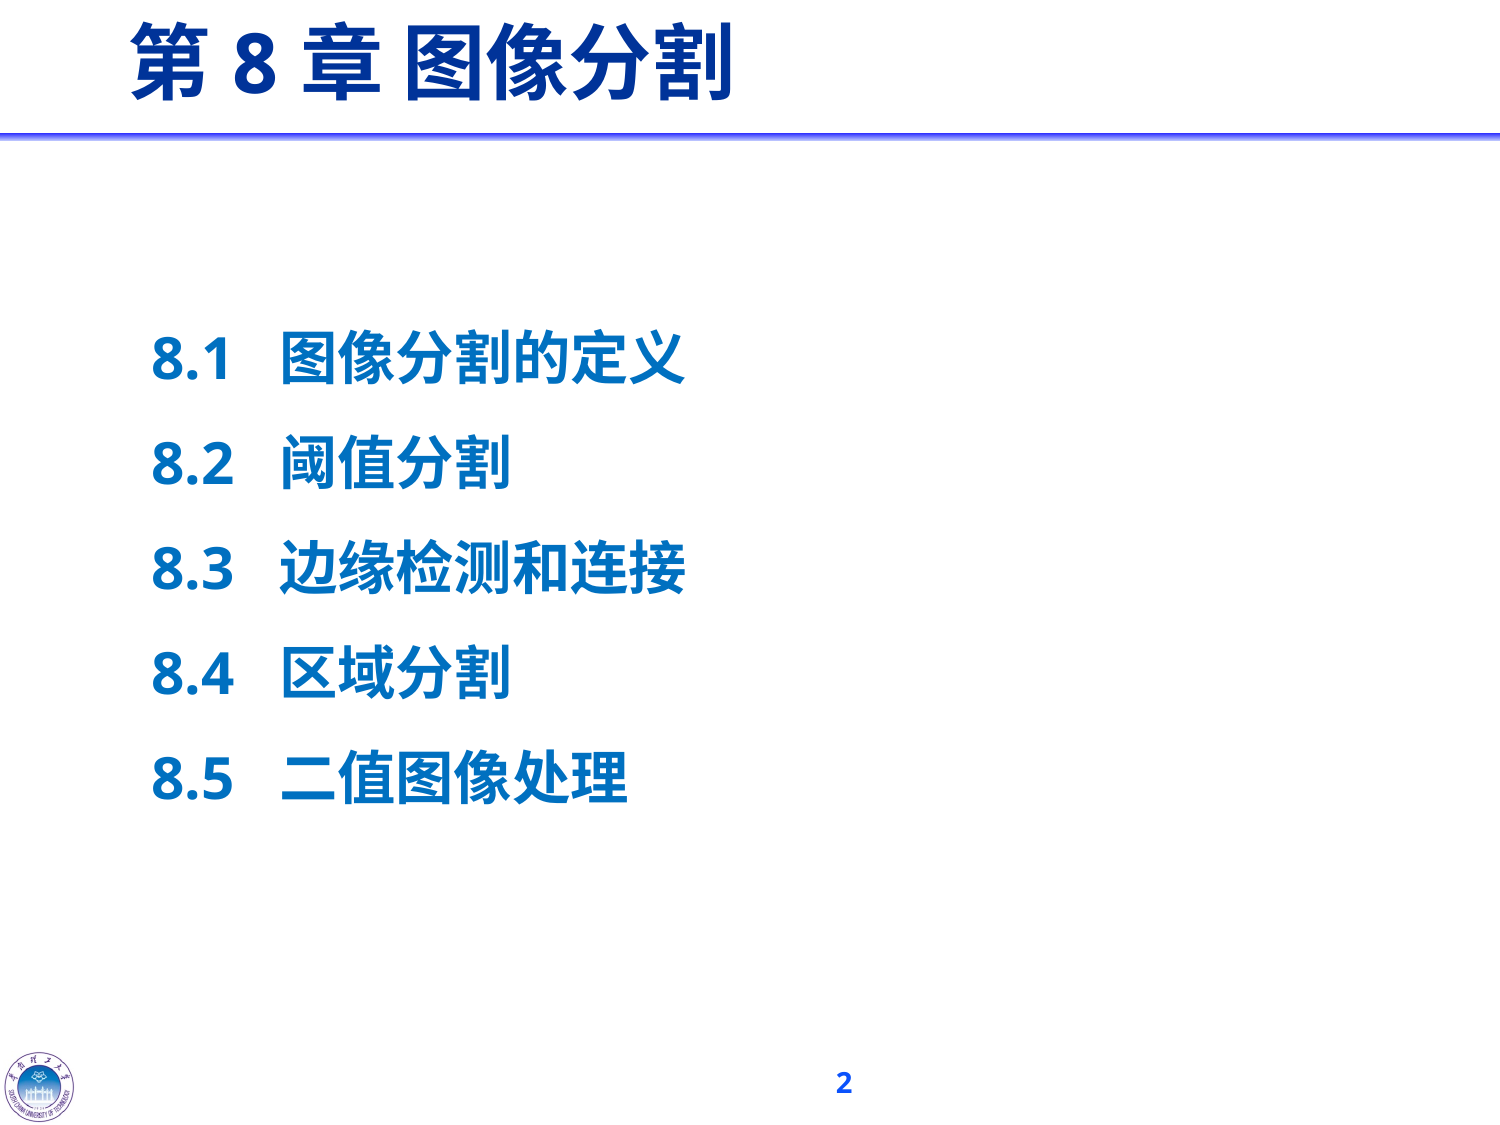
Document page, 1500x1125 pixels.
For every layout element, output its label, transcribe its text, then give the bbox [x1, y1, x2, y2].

picture [3, 1051, 75, 1123]
text_box 8.1 图像分割的定义 8.2 阈值分割 8.3 边缘检测和连接 8.4 区域分割 8.5 二值图像处理 [136, 278, 1173, 819]
title 第8章 图像分割 [111, 12, 1453, 120]
